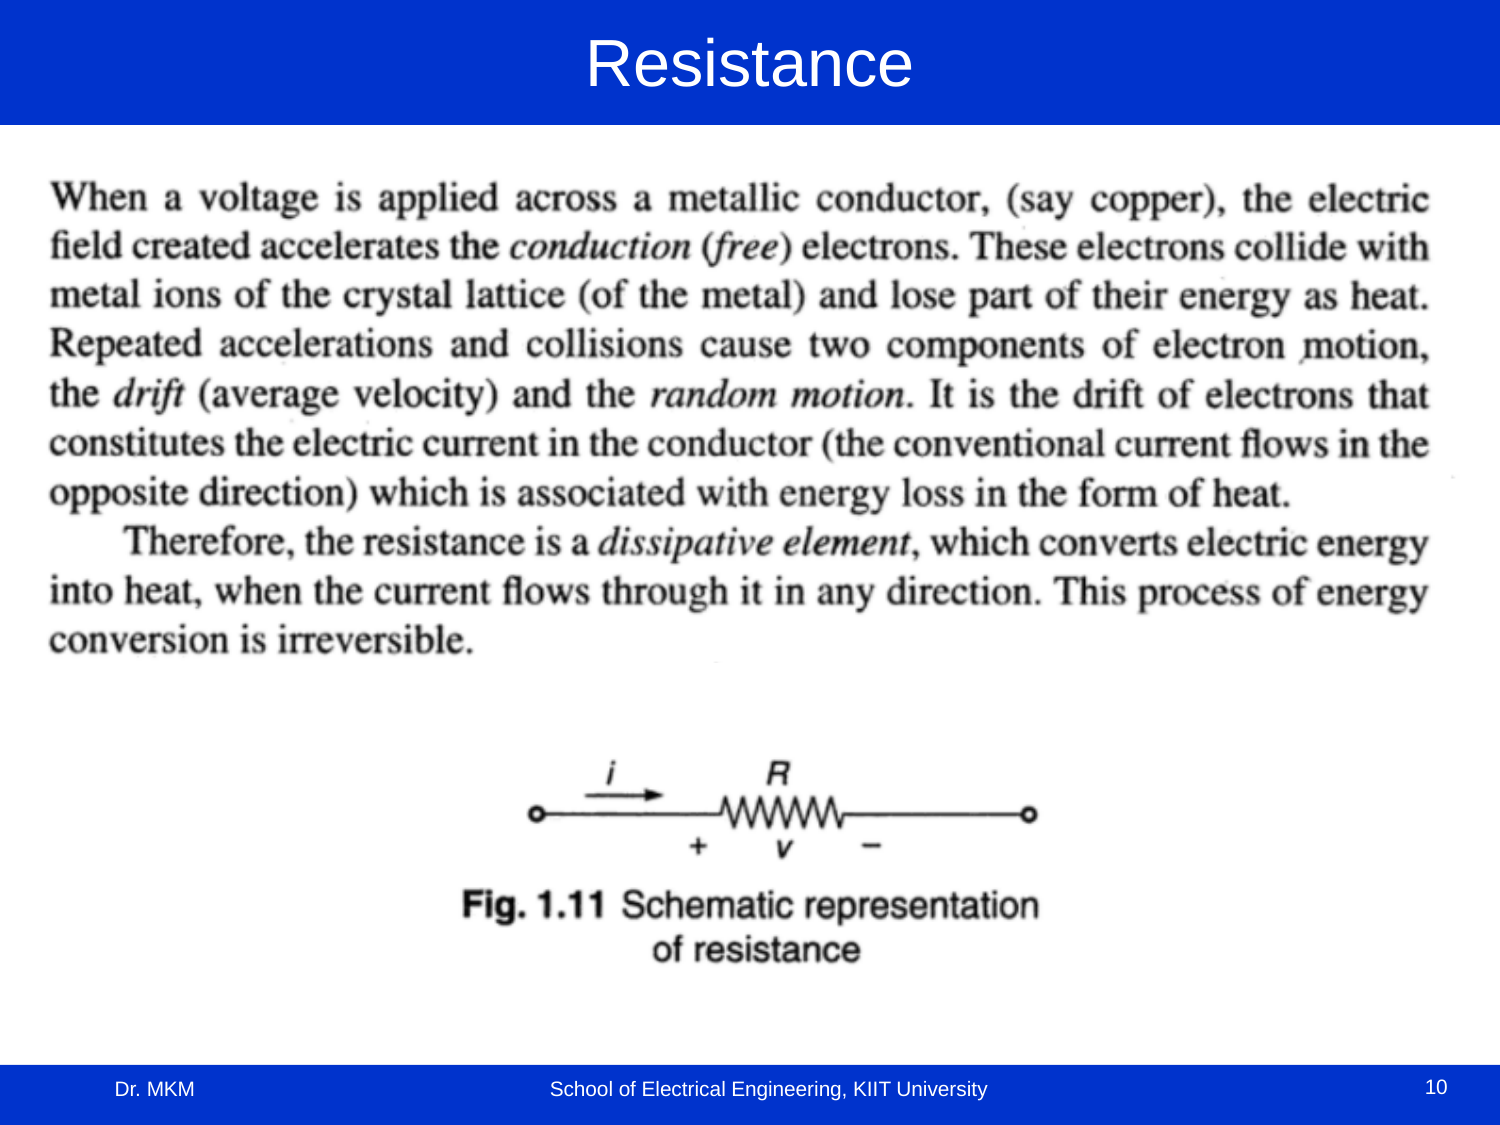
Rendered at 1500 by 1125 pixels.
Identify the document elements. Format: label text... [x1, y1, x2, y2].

picture [37, 174, 1463, 663]
picture [449, 749, 1051, 988]
title Resistance [0, 0, 1500, 126]
